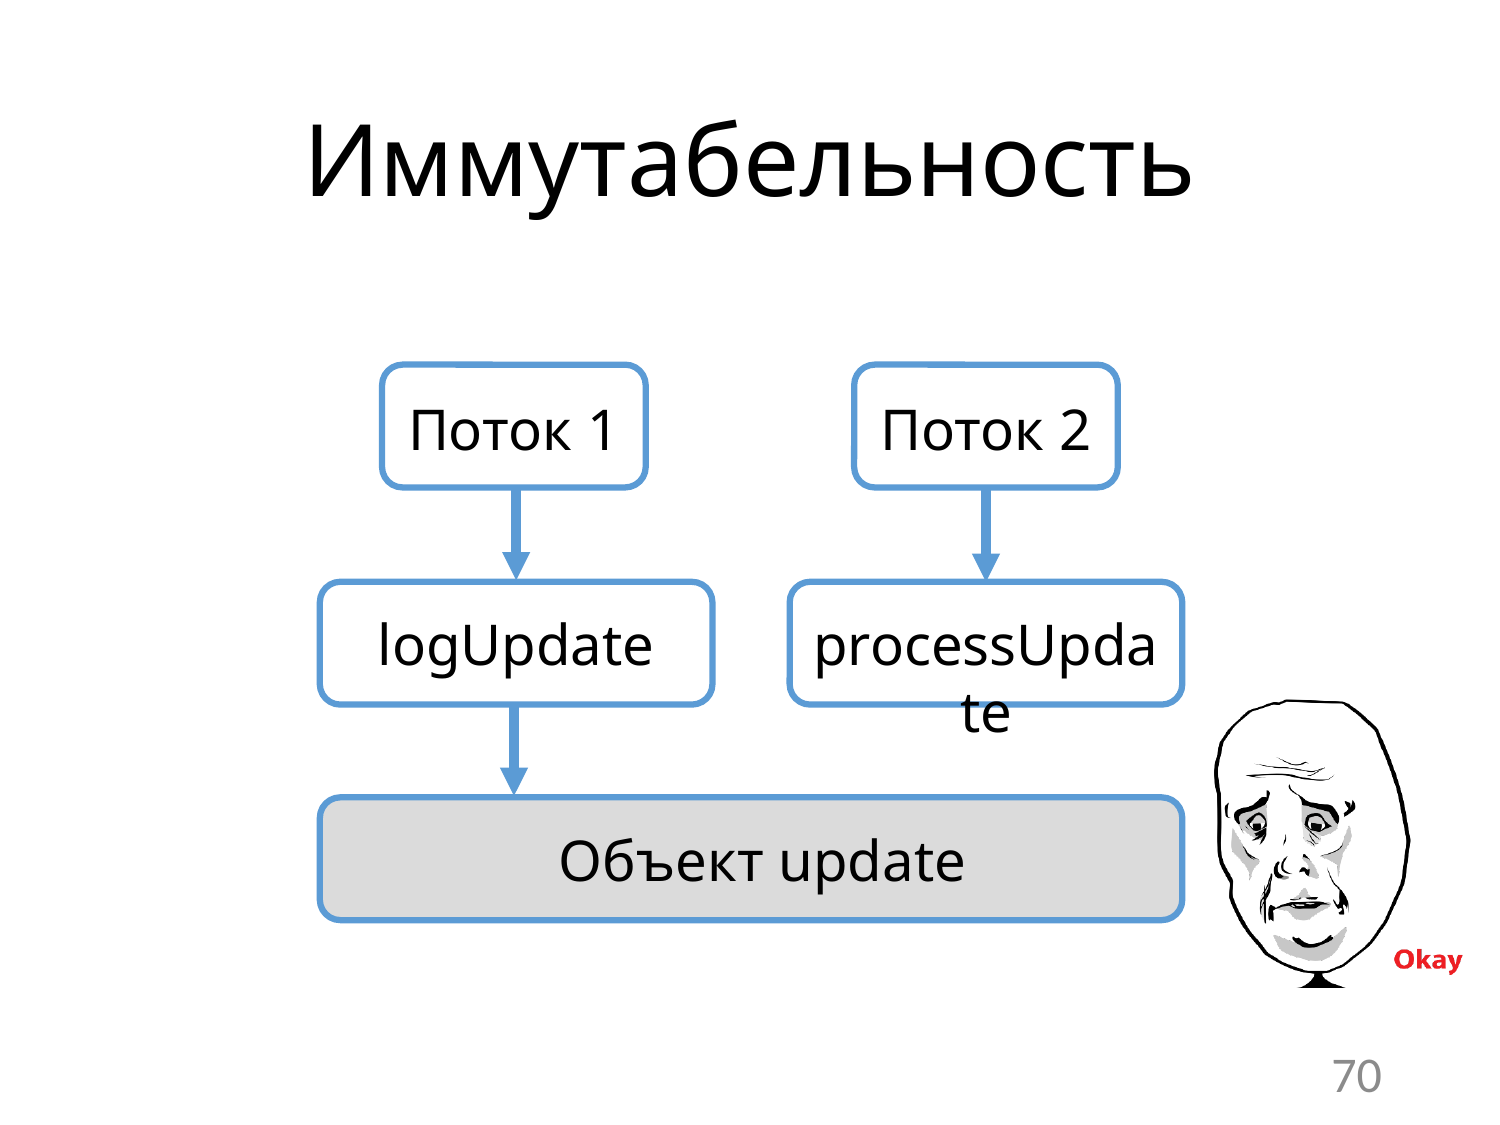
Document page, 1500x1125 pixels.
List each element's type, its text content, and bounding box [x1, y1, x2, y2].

text_box [382, 364, 646, 386]
text_box Поток 2 [854, 386, 1118, 469]
picture [1202, 648, 1465, 988]
slide_number 70 [1059, 1042, 1397, 1103]
text_box [854, 364, 1118, 386]
text_box Поток 1 [382, 386, 646, 469]
text_box [789, 581, 1183, 601]
text_box [854, 469, 1118, 488]
text_box processUpdate [789, 601, 1183, 752]
text_box [319, 797, 1183, 921]
text_box Иммутабельность [288, 88, 1212, 224]
text_box [382, 469, 646, 488]
text_box Объект update [382, 817, 1143, 901]
text_box [319, 581, 713, 705]
